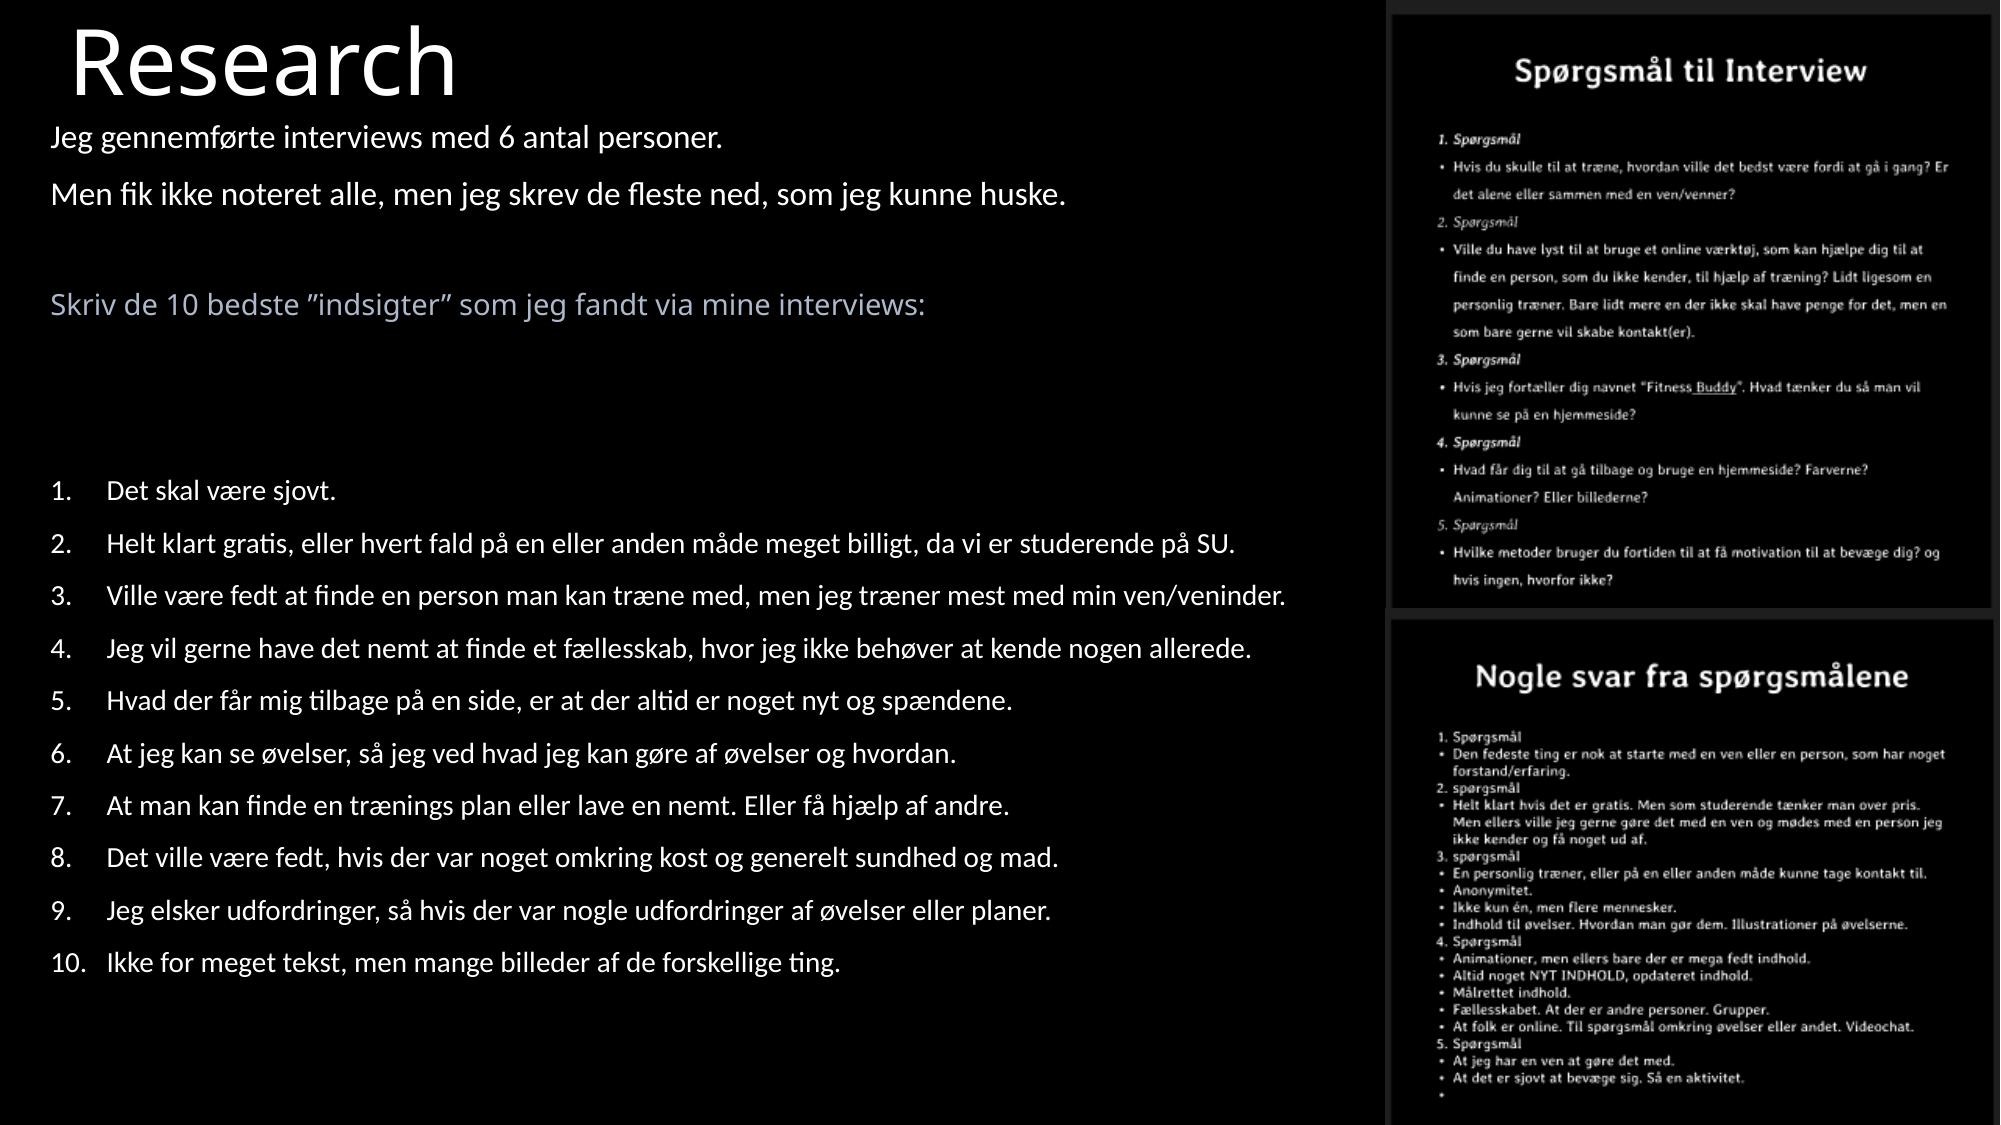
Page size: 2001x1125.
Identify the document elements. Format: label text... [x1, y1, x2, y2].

picture [1385, 0, 2000, 1125]
text_box Det skal være sjovt. Helt klart gratis, eller hvert fald på en eller anden måde meget billigt, da vi er studerende på SU. Ville være fedt at finde en person man kan træne med, men jeg træner mest med min ven/veninder. Jeg vil gerne have det nemt at finde et fællesskab, hvor jeg ikke behøver at kende nogen allerede. Hvad der får mig tilbage på en side, er at der altid er noget nyt og spændene. At jeg kan se øvelser, så jeg ved hvad jeg kan gøre af øvelser og hvordan. At man kan finde en trænings plan eller lave en nemt. Eller få hjælp af andre. Det ville være fedt, hvis der var noget omkring kost og generelt sundhed og mad. Jeg elsker udfordringer, så hvis der var nogle udfordringer af øvelser eller planer. Ikke for meget tekst, men mange billeder af de forskellige ting. [35, 446, 1361, 1054]
text_box Jeg gennemførte interviews med 6 antal personer. Men fik ikke noteret alle, men jeg skrev de fleste ned, som jeg kunne huske. Skriv de 10 bedste ”indsigter” som jeg fandt via mine interviews: [35, 112, 1385, 1111]
title Research [53, 0, 533, 133]
